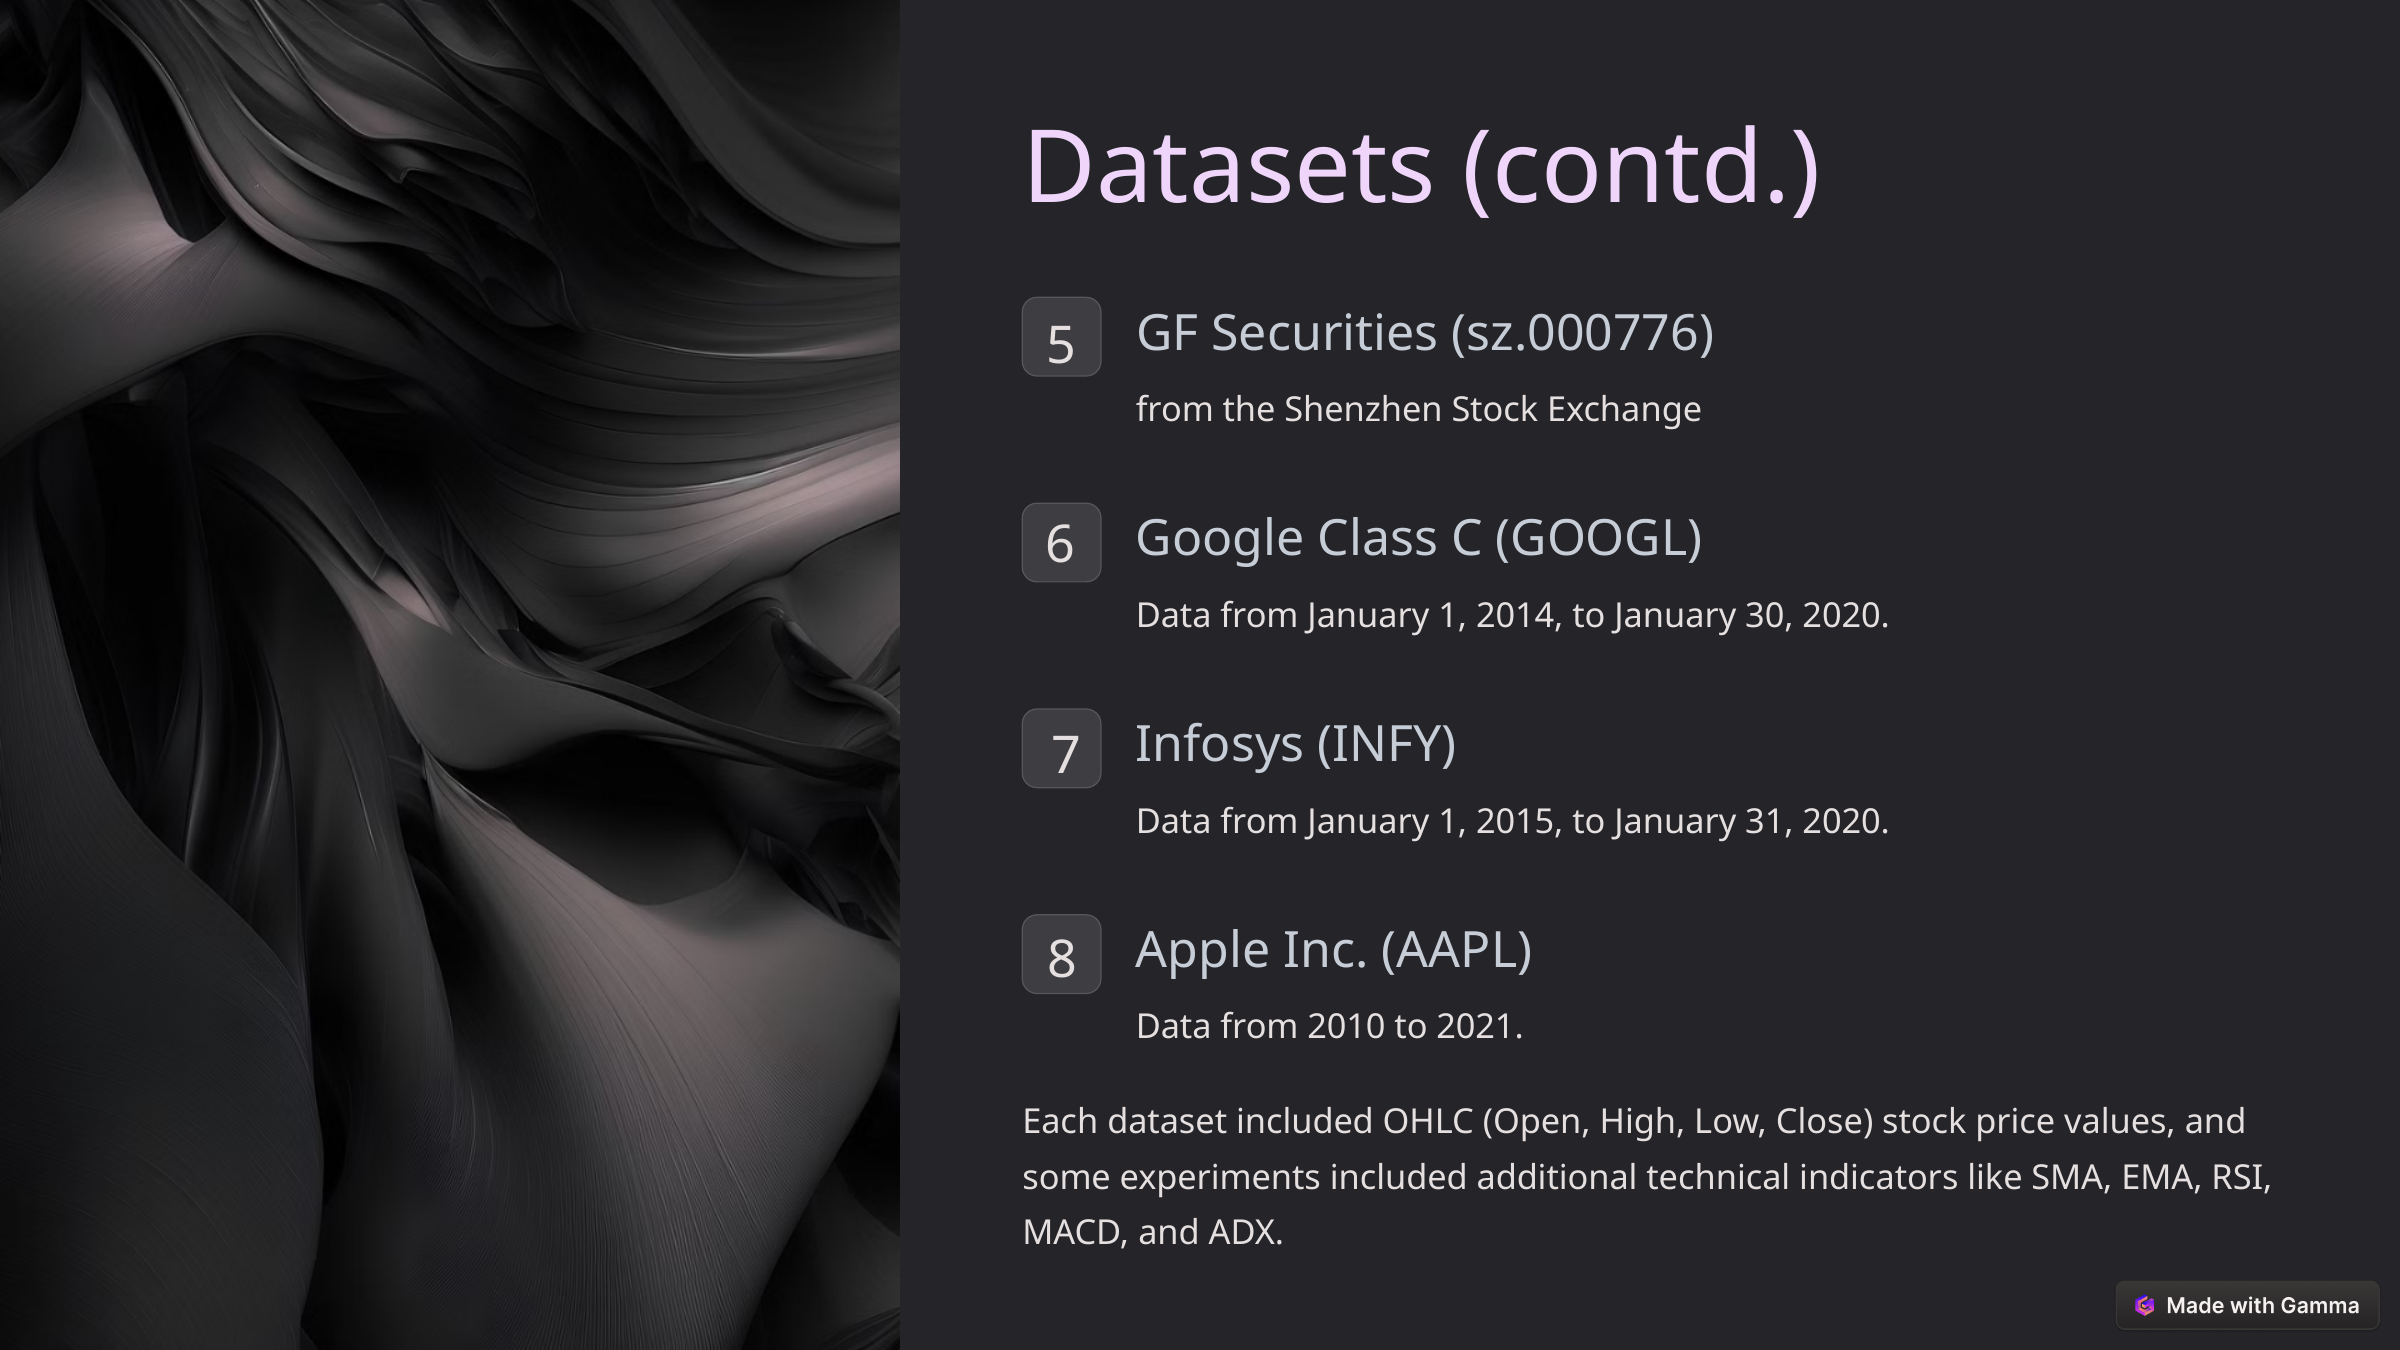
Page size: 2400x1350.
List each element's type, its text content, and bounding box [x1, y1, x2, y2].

text_box from the Shenzhen Stock Exchange [1135, 373, 2278, 429]
text_box [1022, 708, 1101, 788]
text_box Data from 2010 to 2021. [1135, 990, 2278, 1047]
text_box Data from January 1, 2014, to January 30, 2020. [1135, 578, 2278, 635]
text_box Datasets (contd.) [1022, 96, 1959, 206]
picture [0, 0, 900, 1350]
text_box 6 [1045, 520, 1075, 574]
text_box GF Securities (sz.000776) [1135, 297, 1665, 352]
text_box Each dataset included OHLC (Open, High, Low, Close) stock price values, and some experiments included additional technical indicators like SMA, EMA, RSI, MACD, and ADX. [1022, 1085, 2278, 1254]
text_box 5 [1053, 321, 1069, 363]
text_box [1022, 503, 1101, 582]
text_box Apple Inc. (AAPL) [1135, 914, 1573, 970]
picture [2106, 1271, 2389, 1339]
text_box 7 [1050, 731, 1082, 784]
text_box Infosys (INFY) [1135, 709, 1573, 764]
text_box 8 [1046, 935, 1079, 989]
text_box [1022, 914, 1101, 994]
text_box Google Class C (GOOGL) [1135, 503, 1673, 558]
text_box Data from January 1, 2015, to January 31, 2020. [1135, 784, 2278, 841]
text_box [1022, 297, 1101, 377]
